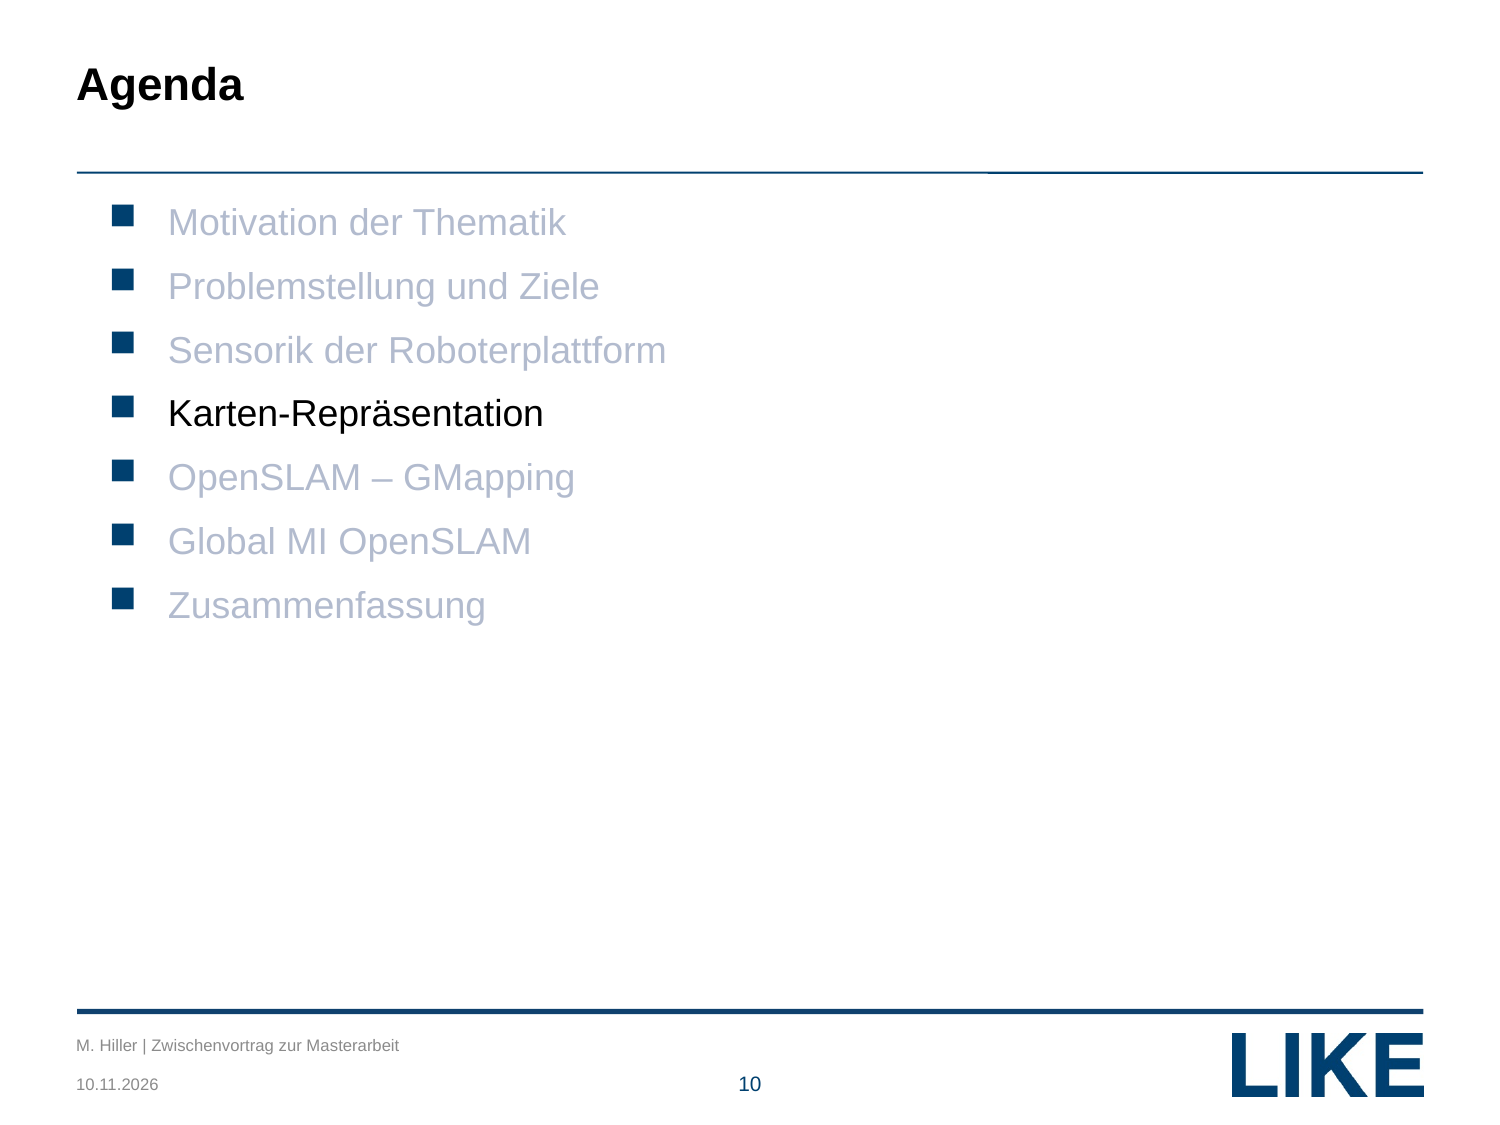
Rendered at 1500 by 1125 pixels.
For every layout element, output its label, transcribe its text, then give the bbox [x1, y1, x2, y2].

picture [1232, 1033, 1424, 1097]
text_box Motivation der Thematik Problemstellung und Ziele Sensorik der Roboterplattform Karten-Repräsentation OpenSLAM – GMapping Global MI OpenSLAM Zusammenfassung [94, 190, 1447, 976]
title Agenda [76, 54, 1423, 111]
footer M. Hiller | Zwischenvortrag zur Masterarbeit [76, 1034, 552, 1056]
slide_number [76, 1073, 427, 1095]
